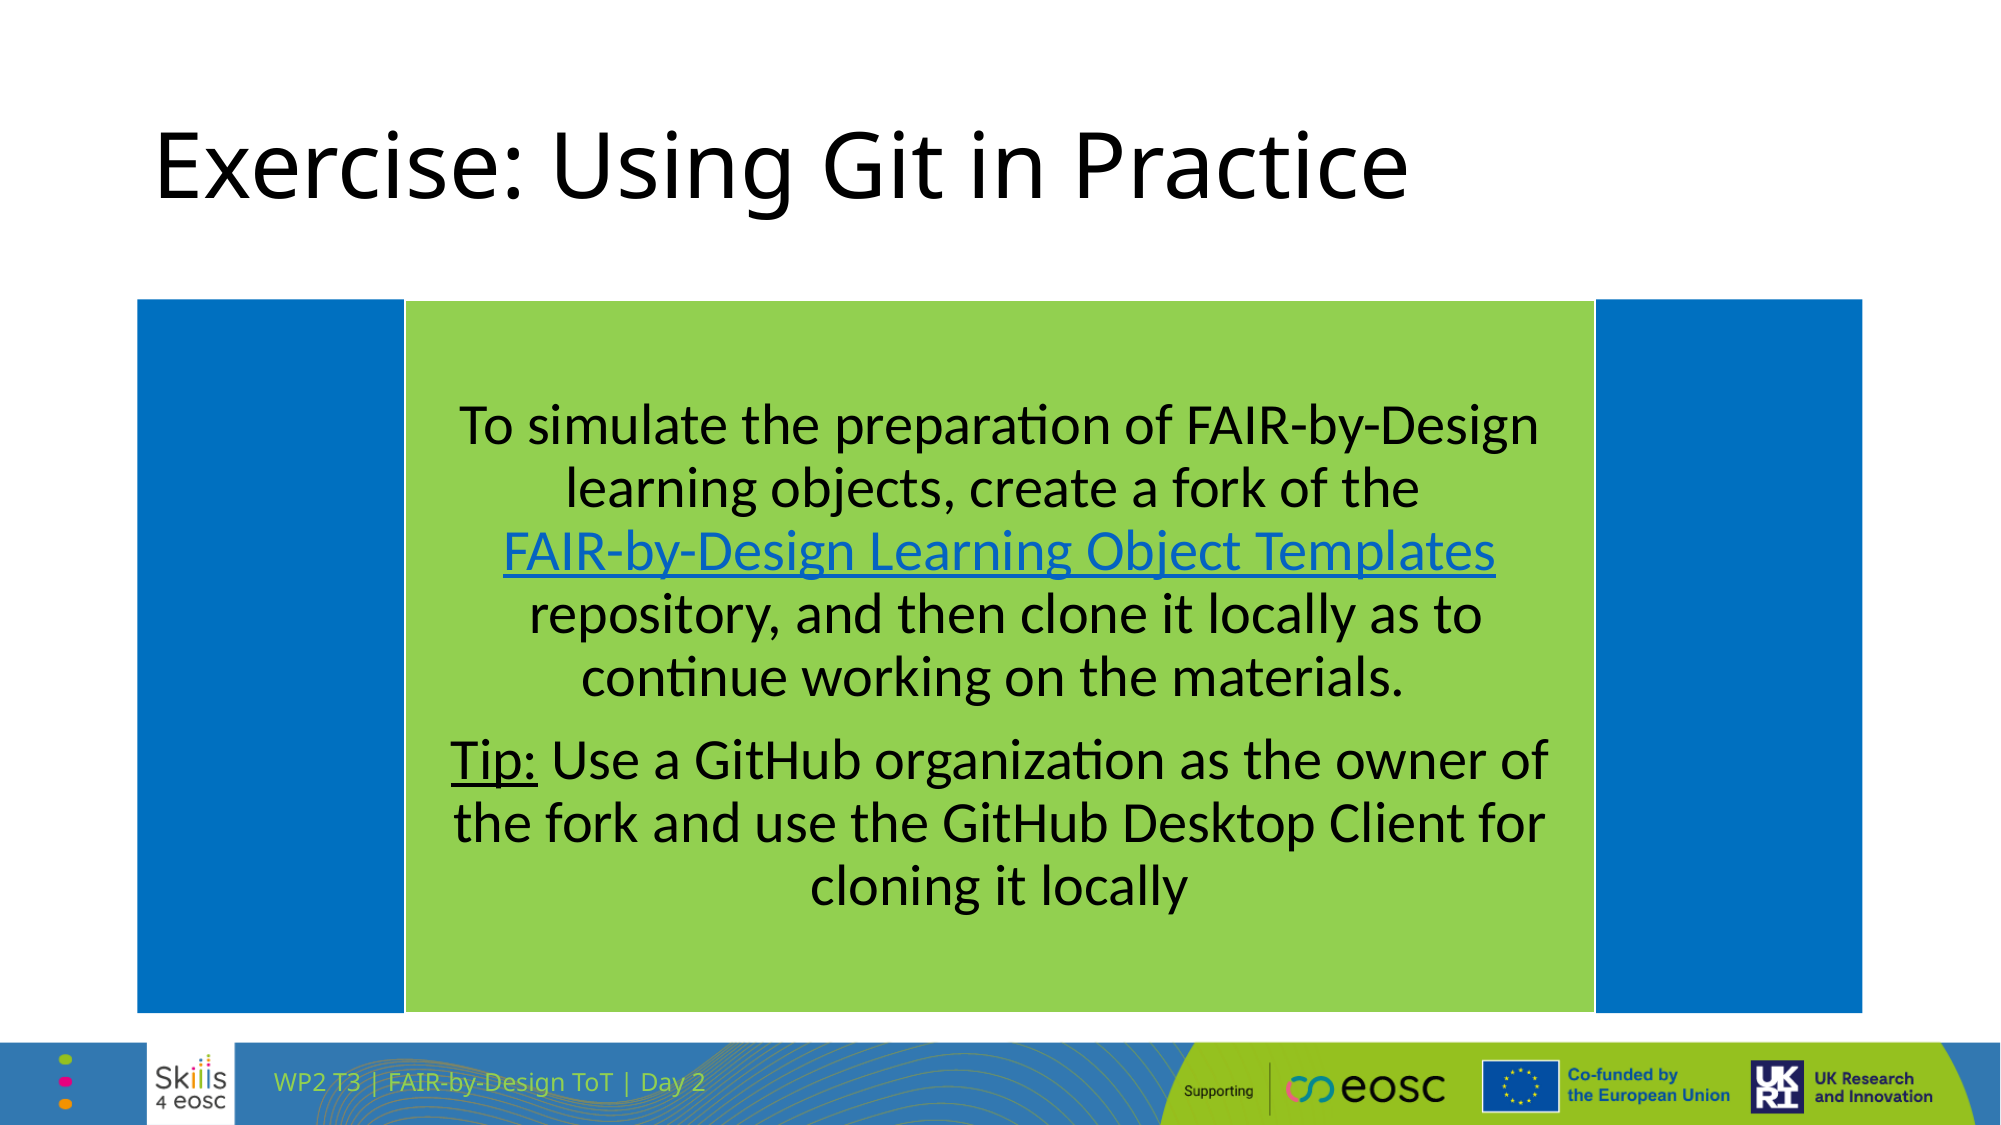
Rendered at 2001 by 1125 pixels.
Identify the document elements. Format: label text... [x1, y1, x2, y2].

footer WP2 T3 | FAIR-by-Design ToT | Day 2 [258, 1052, 1140, 1112]
picture [0, 0, 2001, 1125]
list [137, 299, 1863, 1014]
title Exercise: Using Git in Practice [137, 59, 1863, 278]
